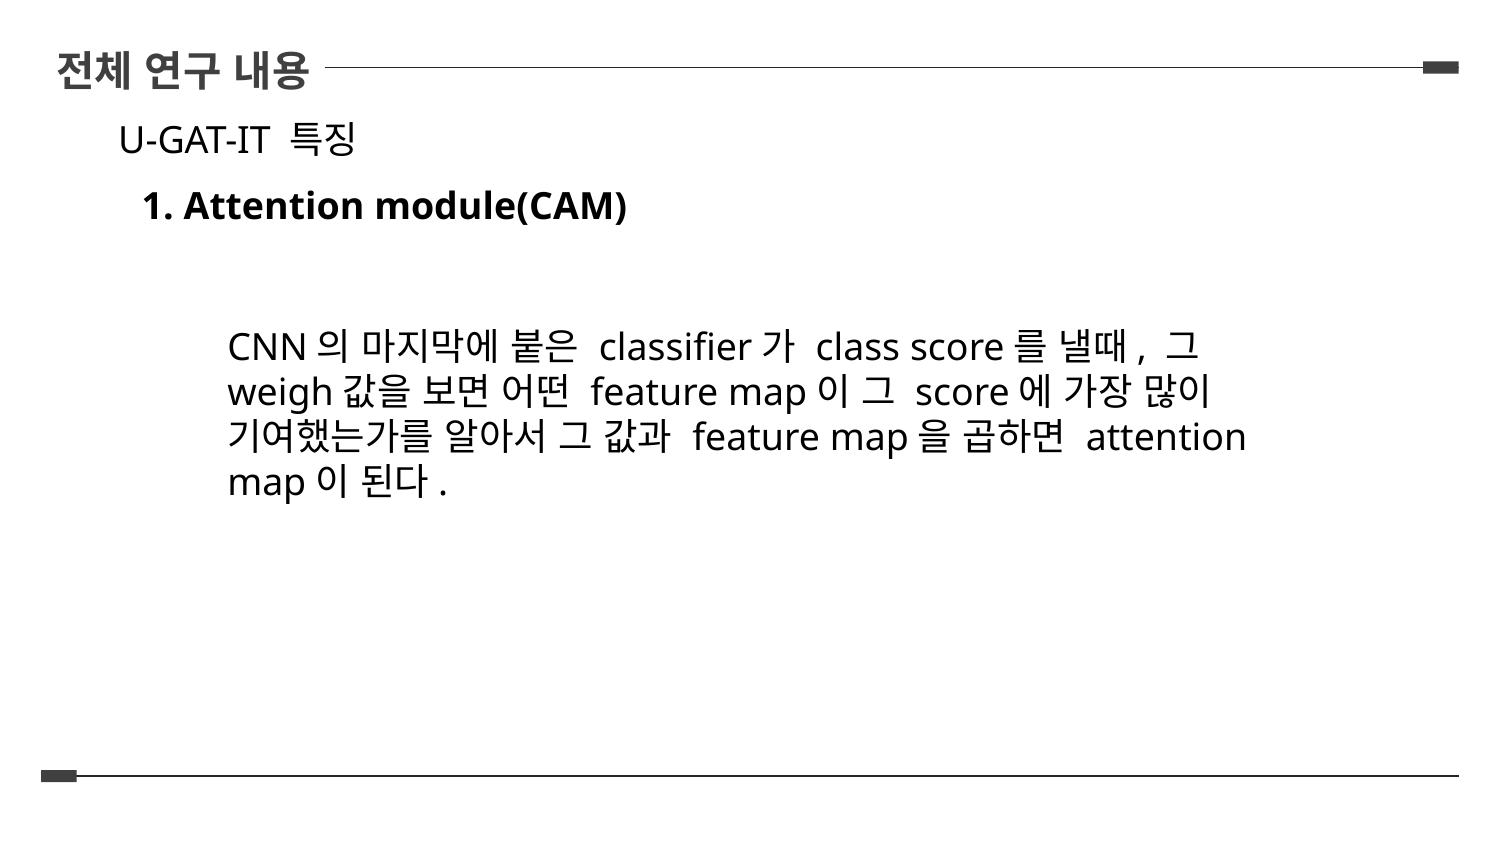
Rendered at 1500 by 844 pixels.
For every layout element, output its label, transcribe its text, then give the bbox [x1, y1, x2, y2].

text_box [75, 101, 1425, 755]
text_box 전체 연구 내용 [41, 37, 768, 103]
text_box 1. Attention module(CAM) [126, 174, 683, 235]
text_box CNN의 마지막에 붙은 classifier가 class score를 낼때, 그 weigh값을 보면 어떤 feature map이 그 score에 가장 많이 기여했는가를 알아서 그 값과 feature map을 곱하면 attention map이 된다. [212, 315, 1288, 600]
text_box [1421, 59, 1461, 76]
text_box [39, 768, 79, 778]
text_box U-GAT-IT 특징 [103, 108, 706, 169]
